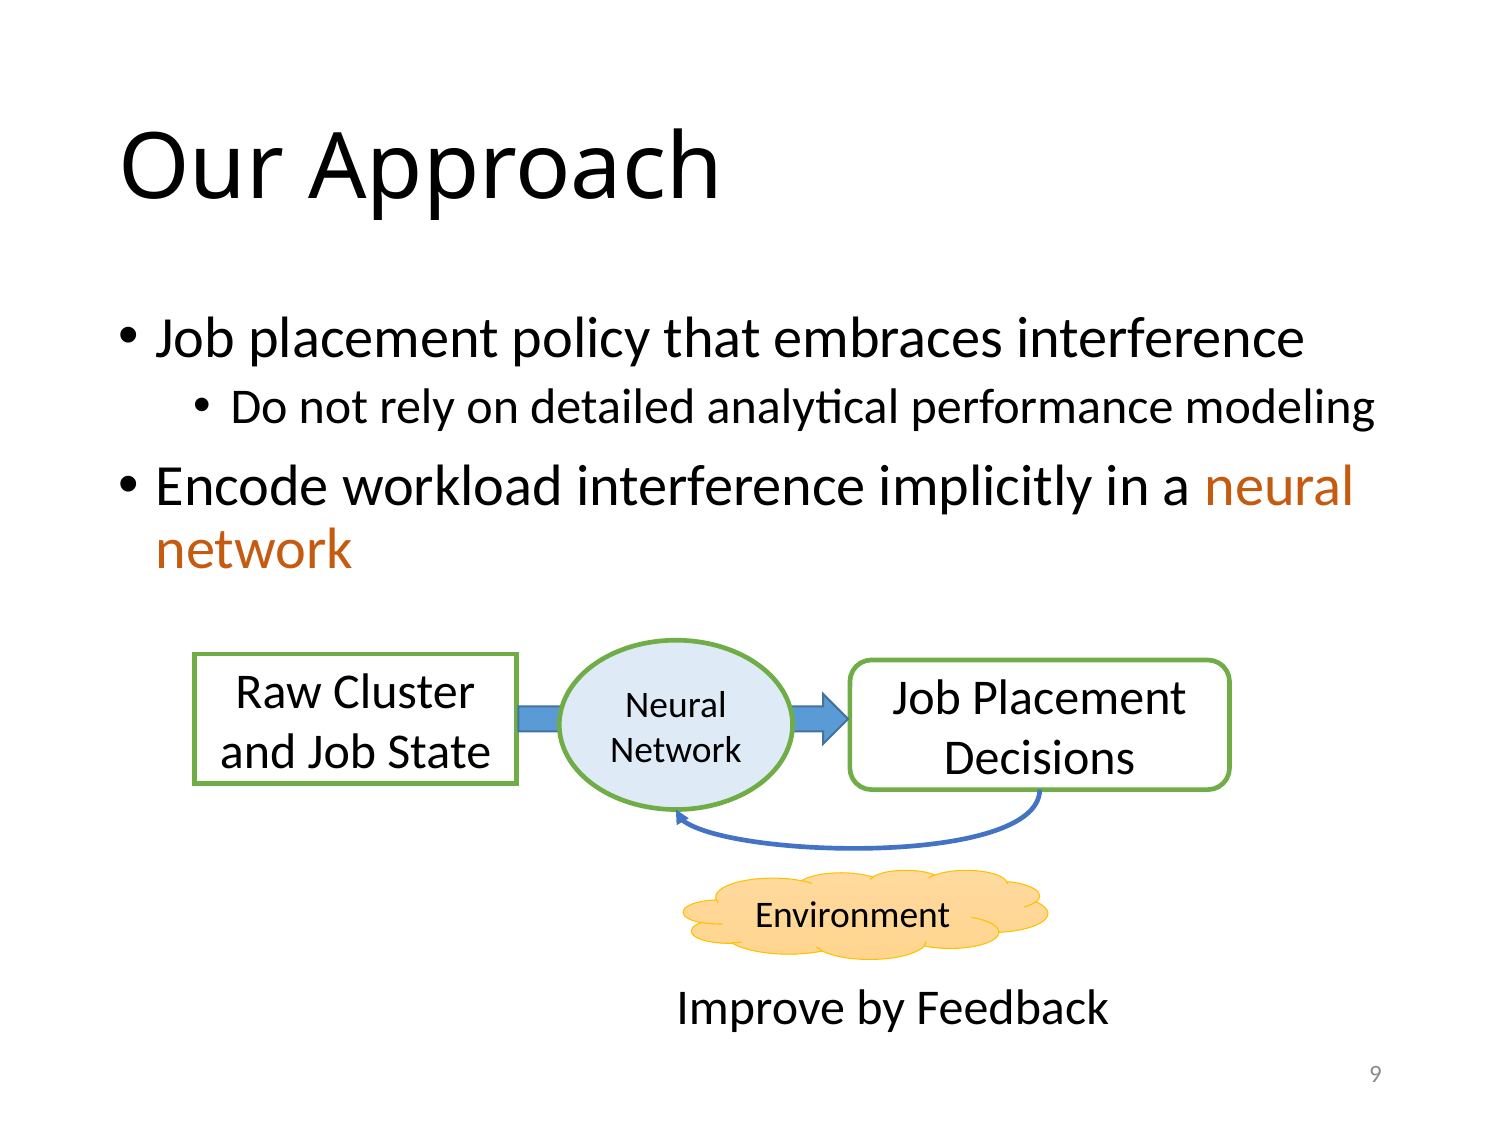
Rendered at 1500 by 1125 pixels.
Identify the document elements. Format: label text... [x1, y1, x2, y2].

title Our Approach [103, 59, 1397, 278]
text_box [791, 691, 847, 747]
text_box Improve by Feedback [661, 966, 1125, 1042]
slide_number 9 [1059, 1042, 1397, 1103]
text_box [517, 705, 561, 733]
text_box Neural Network [558, 639, 794, 811]
text_box Environment [682, 872, 847, 959]
list Job placement policy that embraces interference Do not rely on detailed analytical performance modeling Encode workload interference implicitly in a neural network [103, 299, 1397, 591]
text_box Environment [868, 869, 1049, 961]
text_box Raw Cluster and Job State [193, 653, 518, 785]
text_box Job Placement Decisions [868, 658, 1231, 791]
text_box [847, 617, 868, 982]
